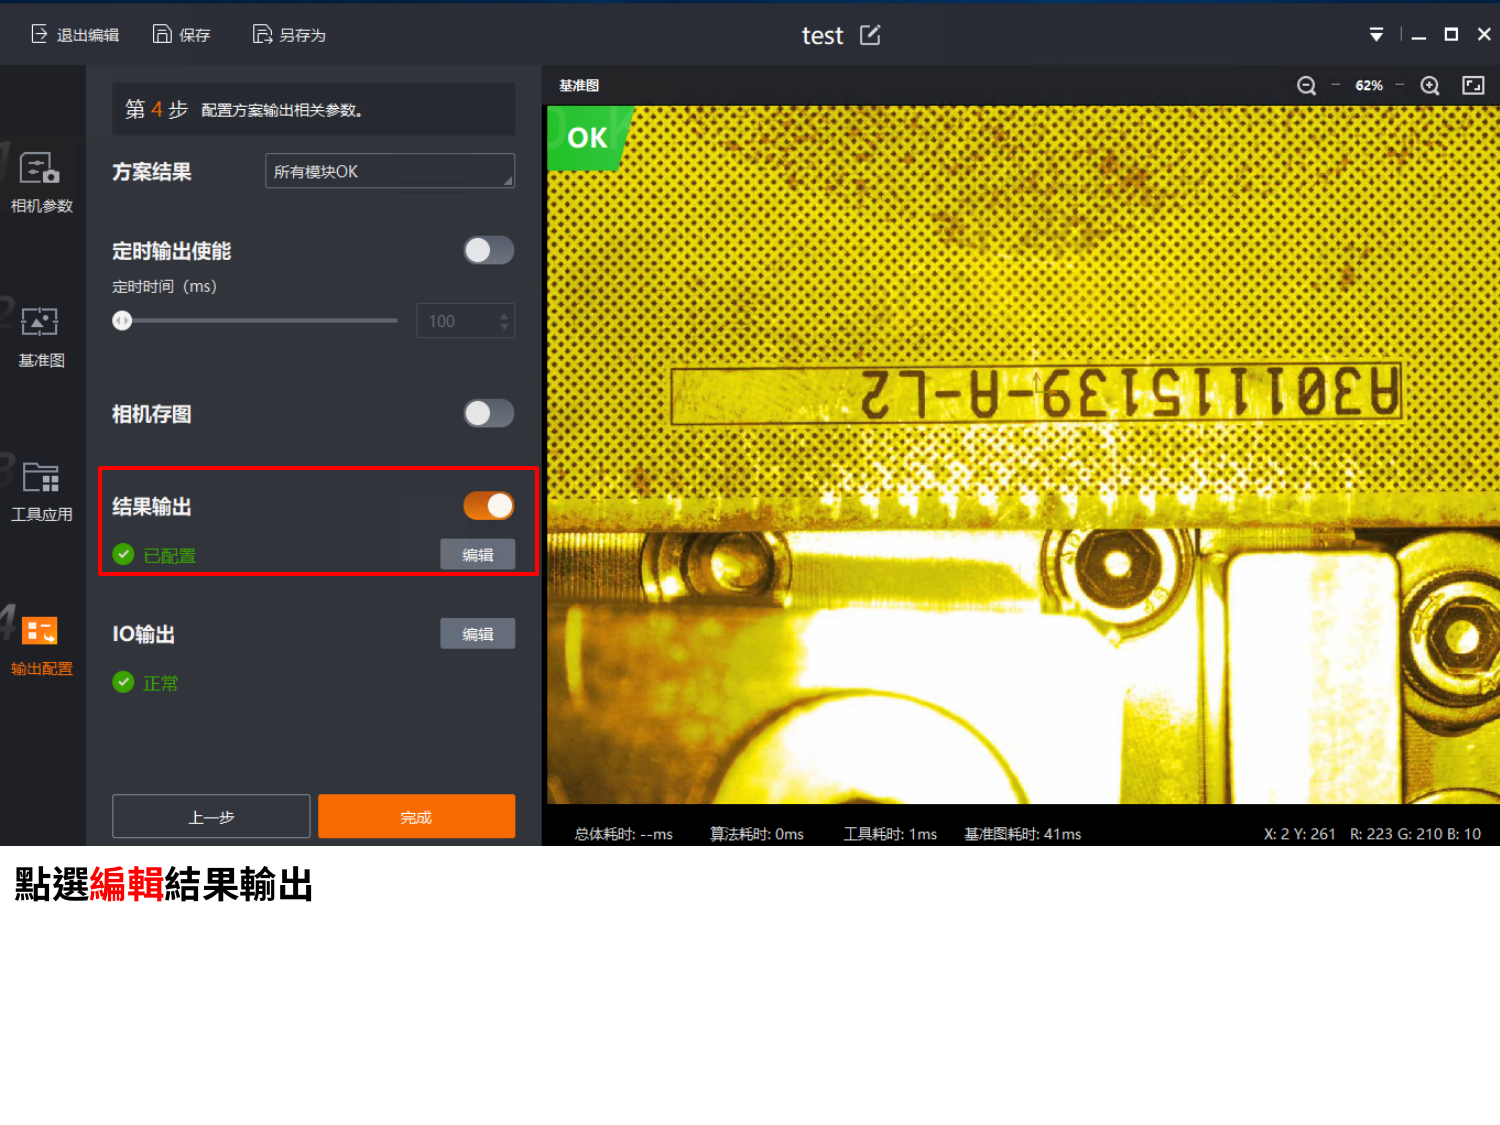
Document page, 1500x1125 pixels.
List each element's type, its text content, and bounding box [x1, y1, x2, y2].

text_box 點選編輯結果輸出 [0, 853, 1500, 914]
picture [0, 0, 1500, 847]
